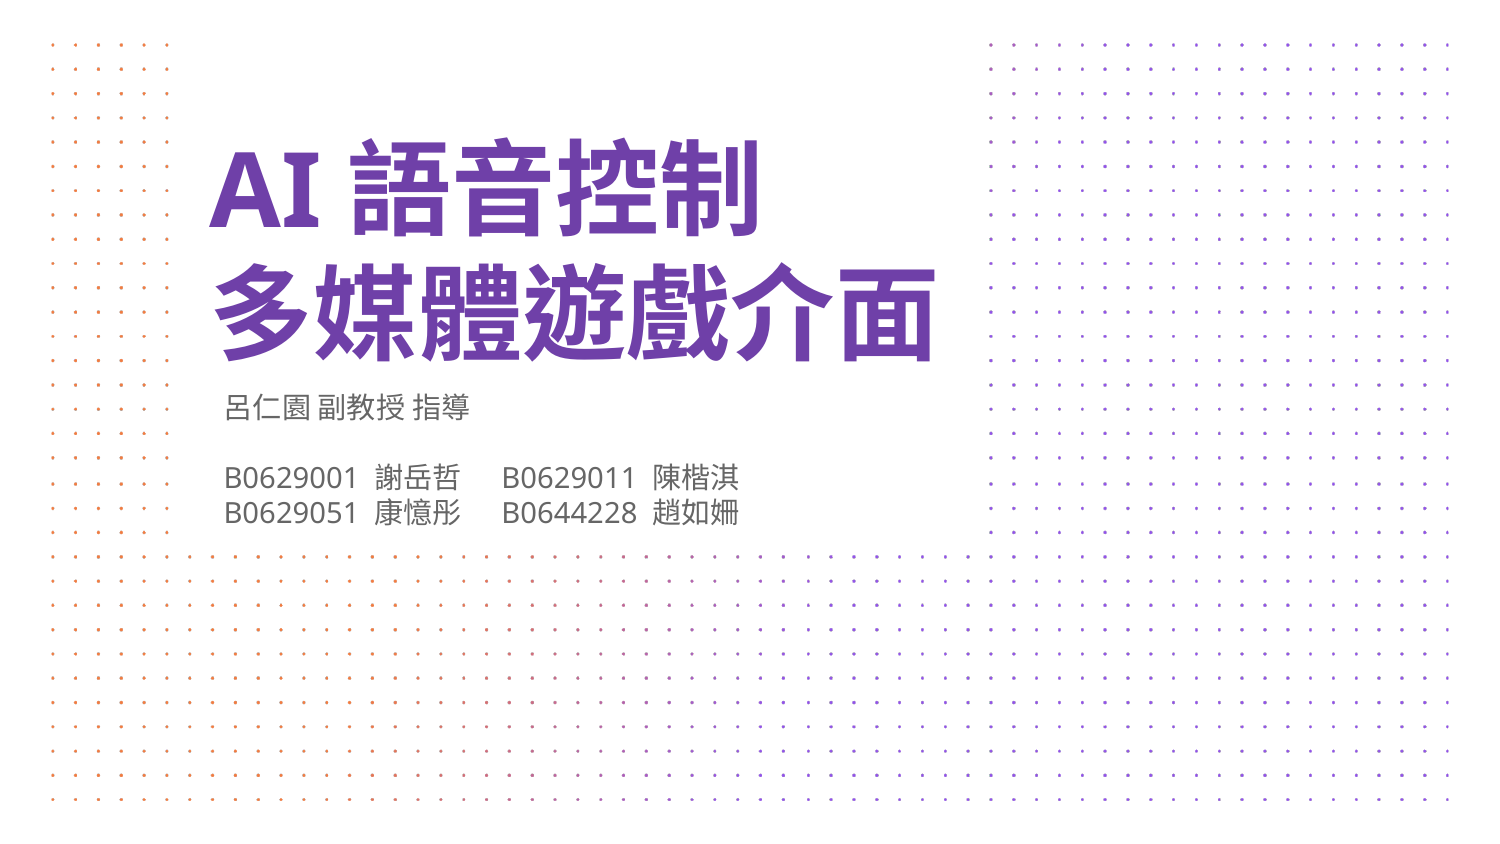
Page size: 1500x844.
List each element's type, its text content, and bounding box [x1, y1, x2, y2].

subtitle 呂仁園 副教授 指導 B0629001 謝岳哲 B0629011 陳楷淇 B0629051 康憶彤 B0644228 趙如姍 [208, 374, 956, 530]
title AI語音控制 多媒體遊戲介面 [194, 43, 956, 388]
picture [51, 43, 1449, 801]
